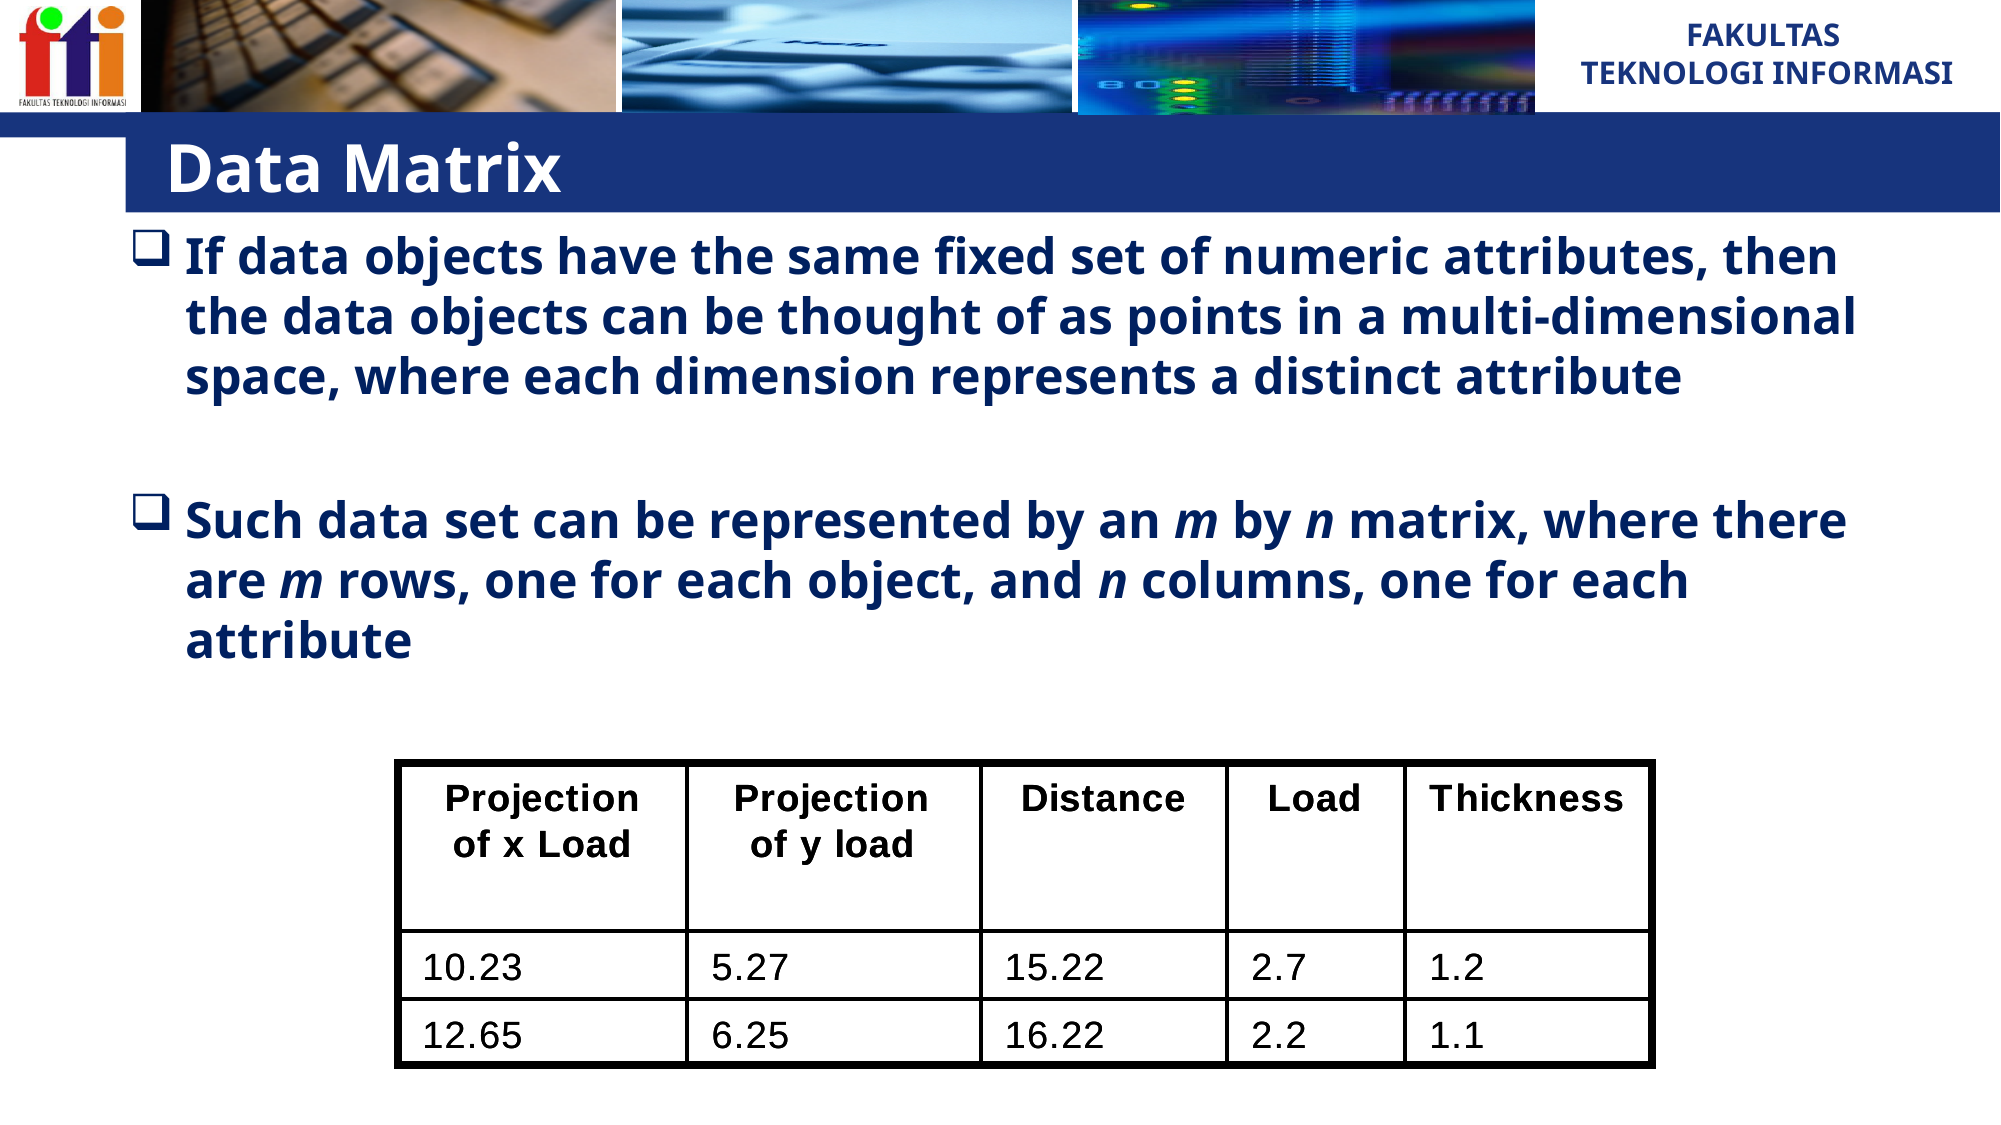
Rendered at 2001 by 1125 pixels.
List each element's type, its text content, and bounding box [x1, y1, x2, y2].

list If data objects have the same fixed set of numeric attributes, then the data objects can be thought of as points in a multi-dimensional space, where each dimension represents a distinct attribute Such data set can be represented by an m by n matrix, where there are m rows, one for each object, and n columns, one for each attribute [113, 216, 1934, 730]
title Data Matrix [149, 119, 1934, 213]
picture [19, 6, 126, 106]
picture [622, 0, 1072, 113]
picture [1078, 0, 1535, 115]
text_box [386, 751, 1661, 1082]
picture [141, 0, 616, 112]
